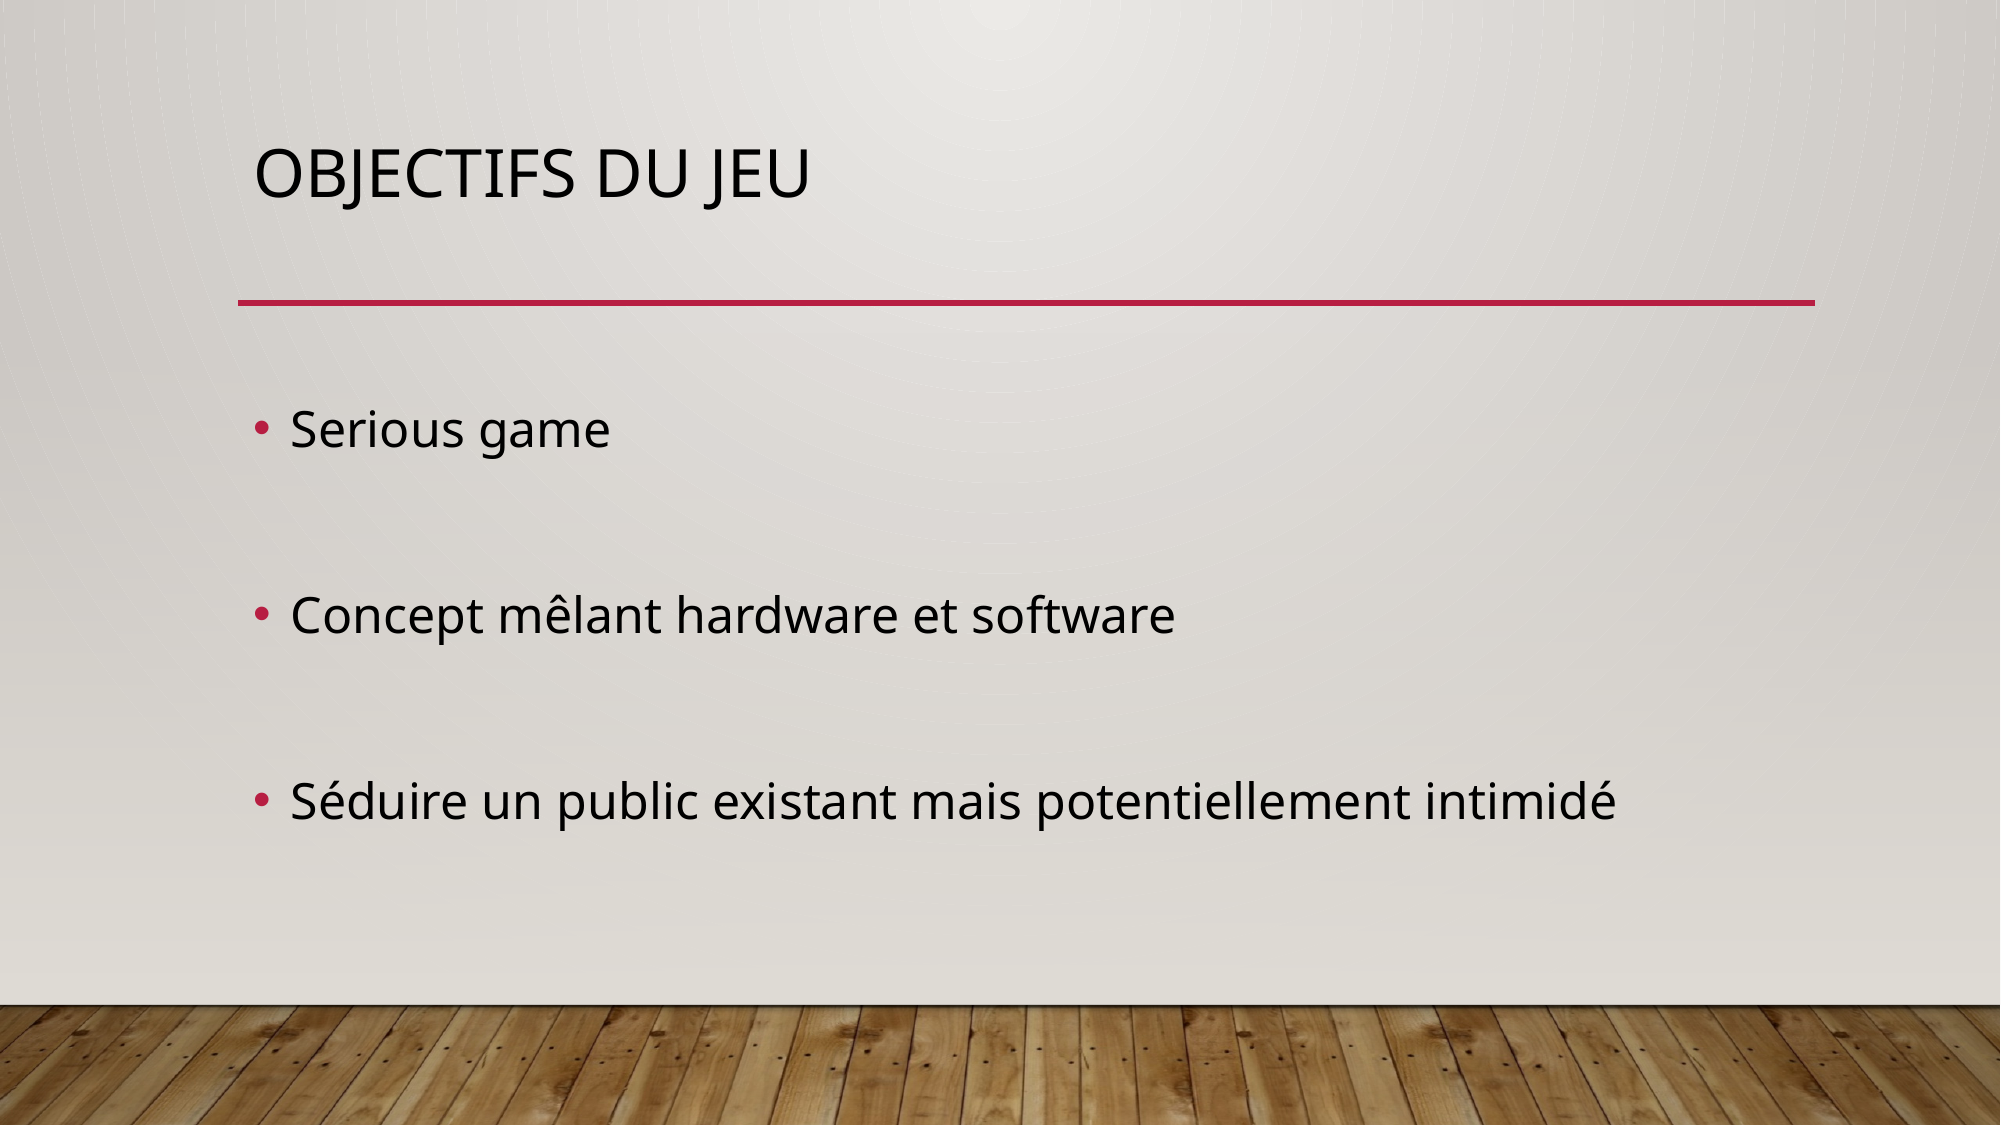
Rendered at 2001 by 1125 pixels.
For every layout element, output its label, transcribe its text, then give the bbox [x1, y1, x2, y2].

list Serious game Concept mêlant hardware et software Séduire un public existant mais potentiellement intimidé [238, 378, 1814, 945]
title Objectifs du jeu [238, 131, 1814, 305]
picture [0, 1005, 2000, 1125]
